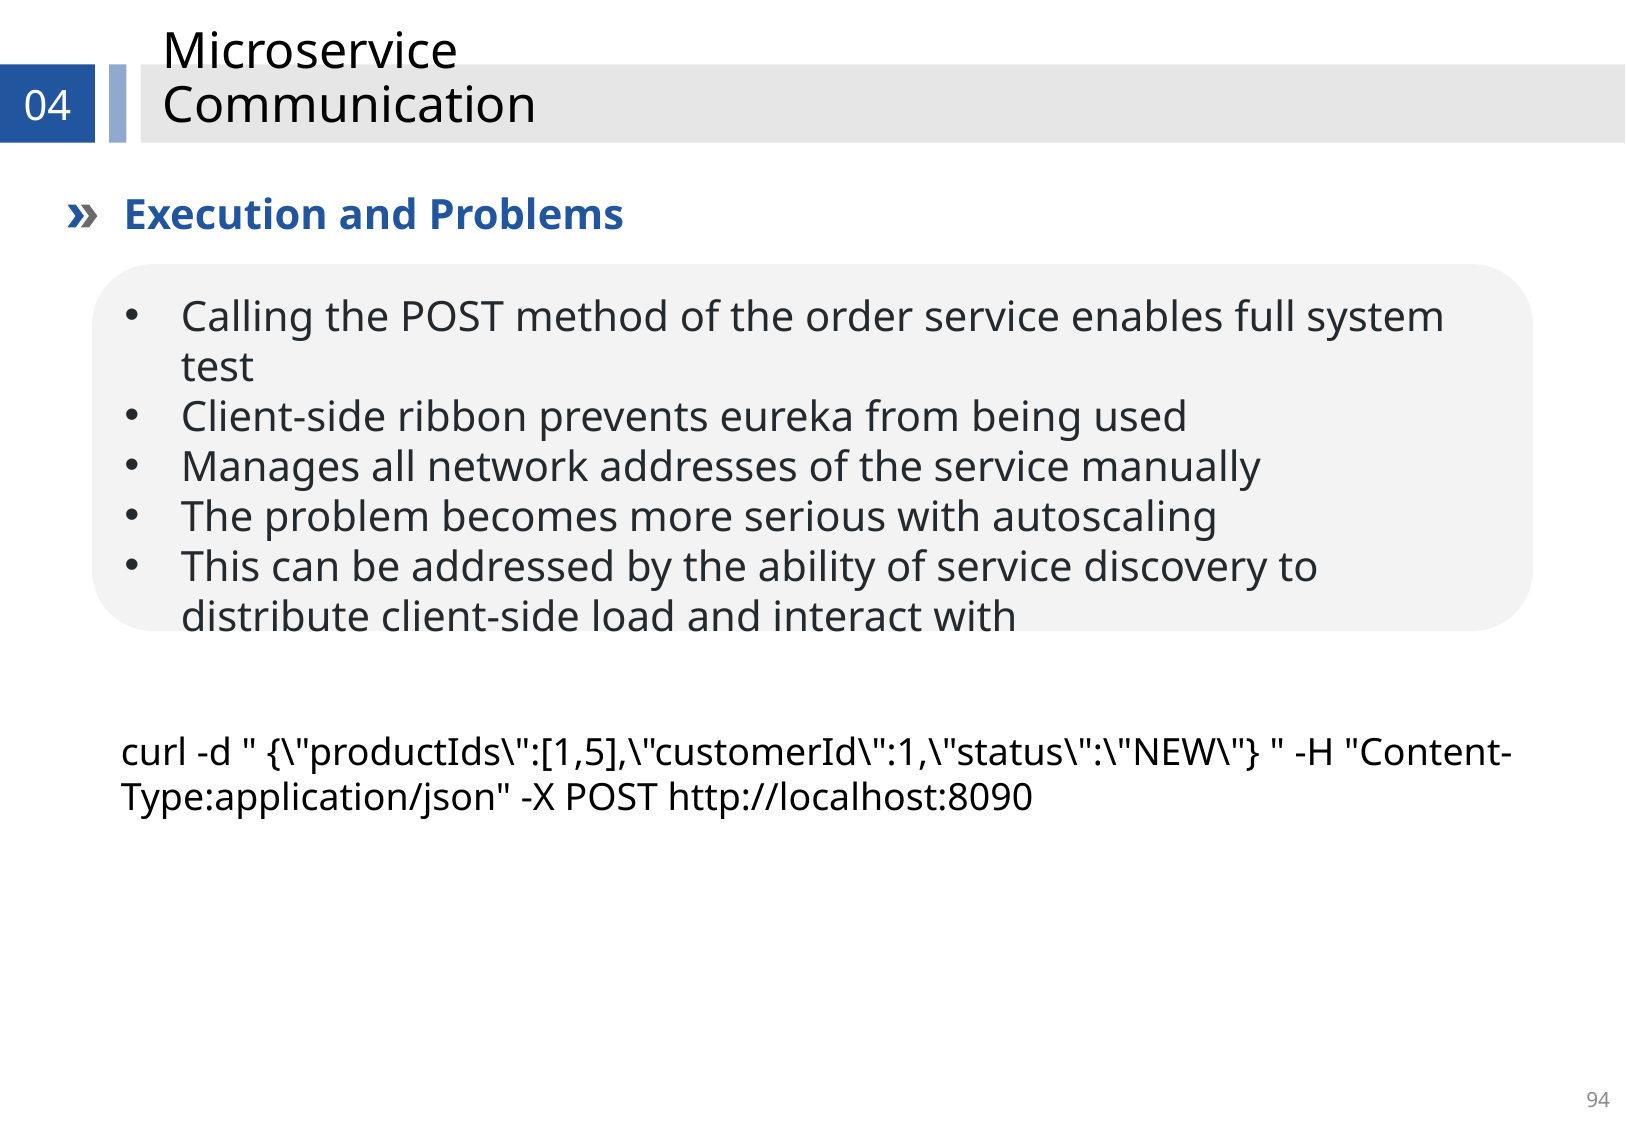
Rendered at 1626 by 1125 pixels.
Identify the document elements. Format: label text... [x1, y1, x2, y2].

text_box curl -d " {\"productIds\":[1,5],\"customerId\":1,\"status\":\"NEW\"} " -H "Content-Type:application/json" -X POST http://localhost:8090 [106, 720, 1534, 826]
list 04 [12, 83, 83, 130]
title Microservice Communication [162, 78, 830, 134]
text_box Calling the POST method of the order service enables full system test Client-side ribbon prevents eureka from being used Manages all network addresses of the service manually The problem becomes more serious with autoscaling This can be addressed by the ability of service discovery to distribute client-side load and interact with [90, 263, 1535, 633]
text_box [67, 204, 98, 228]
slide_number 94 [1455, 1070, 1625, 1125]
list Execution and Problems [123, 193, 1597, 239]
